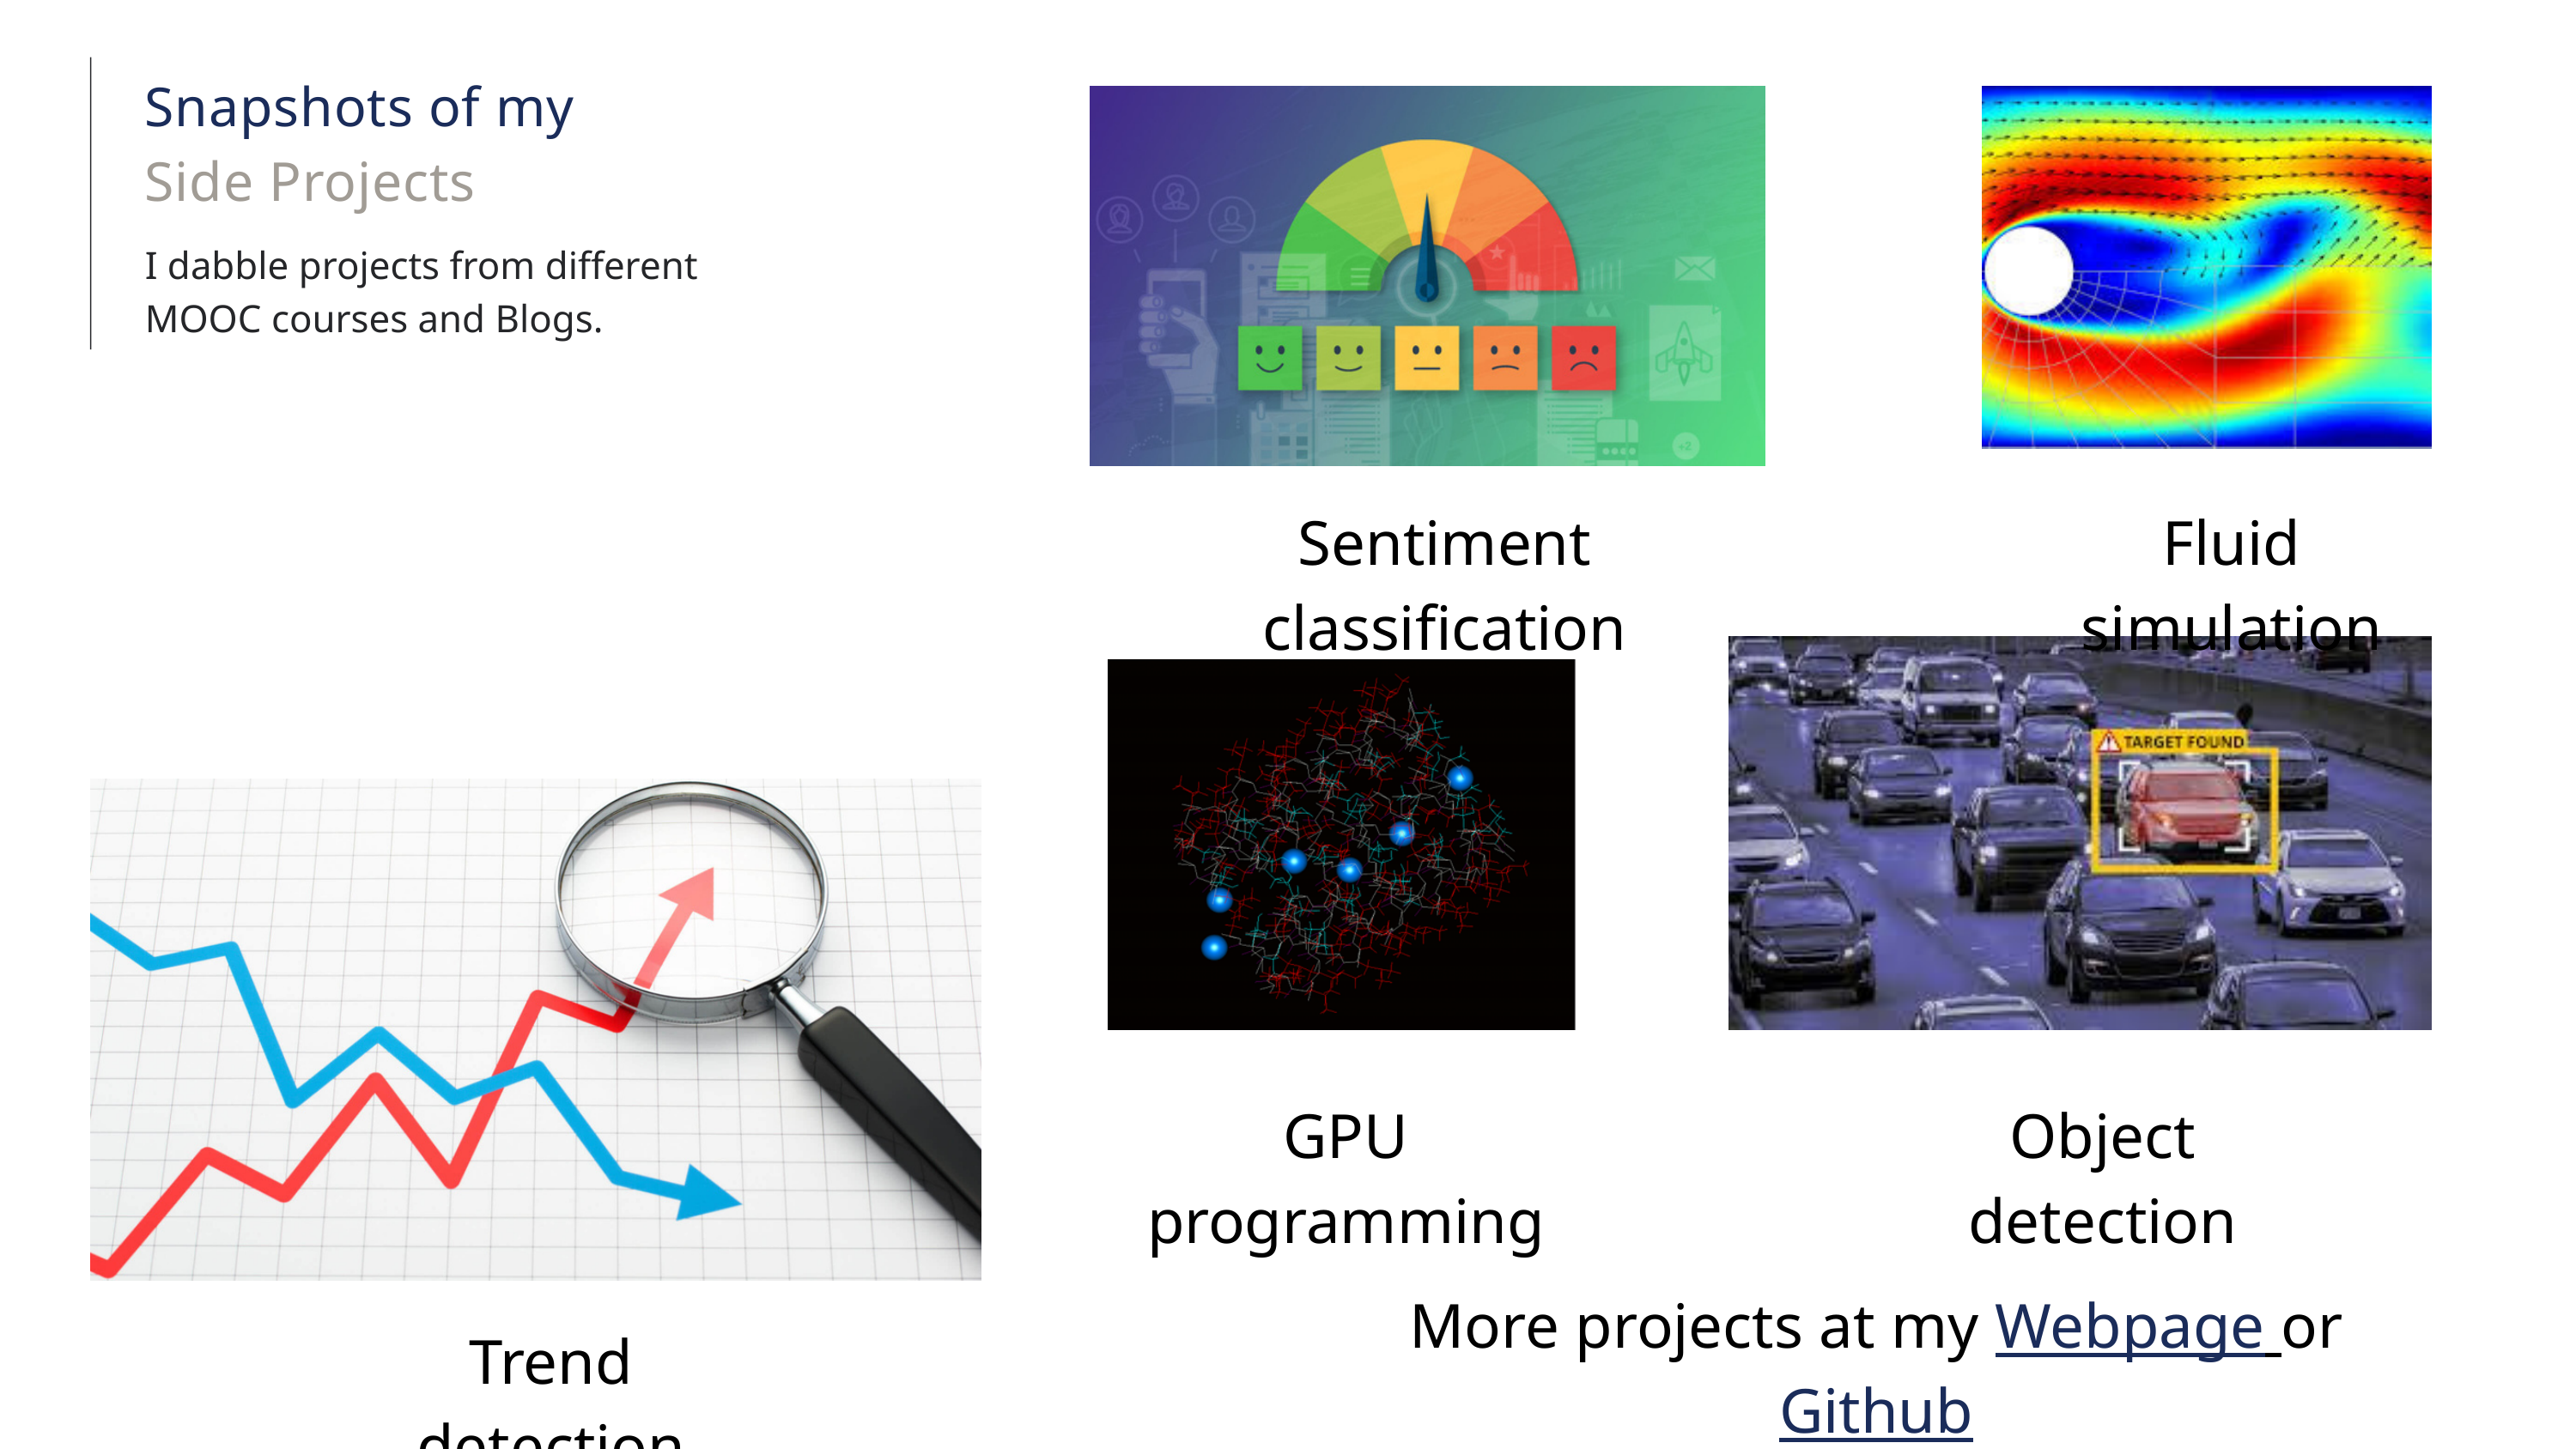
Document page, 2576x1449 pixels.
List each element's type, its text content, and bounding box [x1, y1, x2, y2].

text_box Fluid simulation [2017, 492, 2446, 663]
text_box More projects at my Webpage or Github [1306, 1275, 2446, 1446]
picture [89, 779, 982, 1281]
text_box Object detection [1876, 1085, 2330, 1256]
picture [1728, 636, 2432, 1030]
text_box Sentiment classification [1125, 492, 1765, 663]
picture [1982, 86, 2432, 450]
picture [1107, 658, 1577, 1030]
picture [1090, 86, 1765, 466]
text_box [144, 70, 789, 337]
text_box Trend detection [333, 1311, 769, 1449]
text_box GPU programming [1090, 1085, 1602, 1256]
